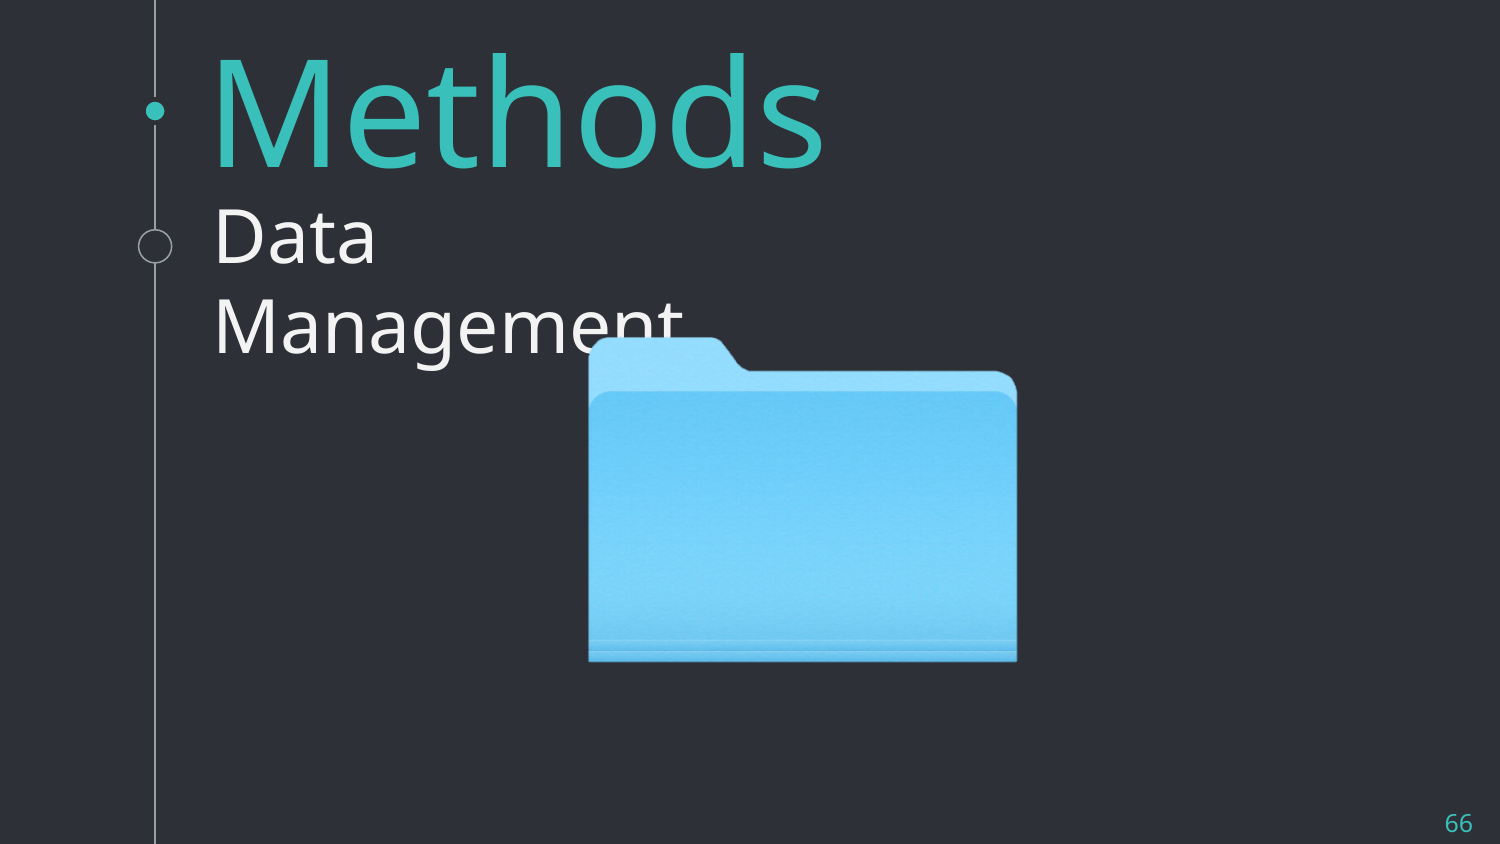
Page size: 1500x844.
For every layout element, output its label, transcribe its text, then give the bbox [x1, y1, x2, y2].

picture [513, 324, 1091, 711]
slide_number 66 [1398, 792, 1489, 844]
list Data Management [191, 213, 866, 308]
text_box Methods [191, 156, 1413, 213]
